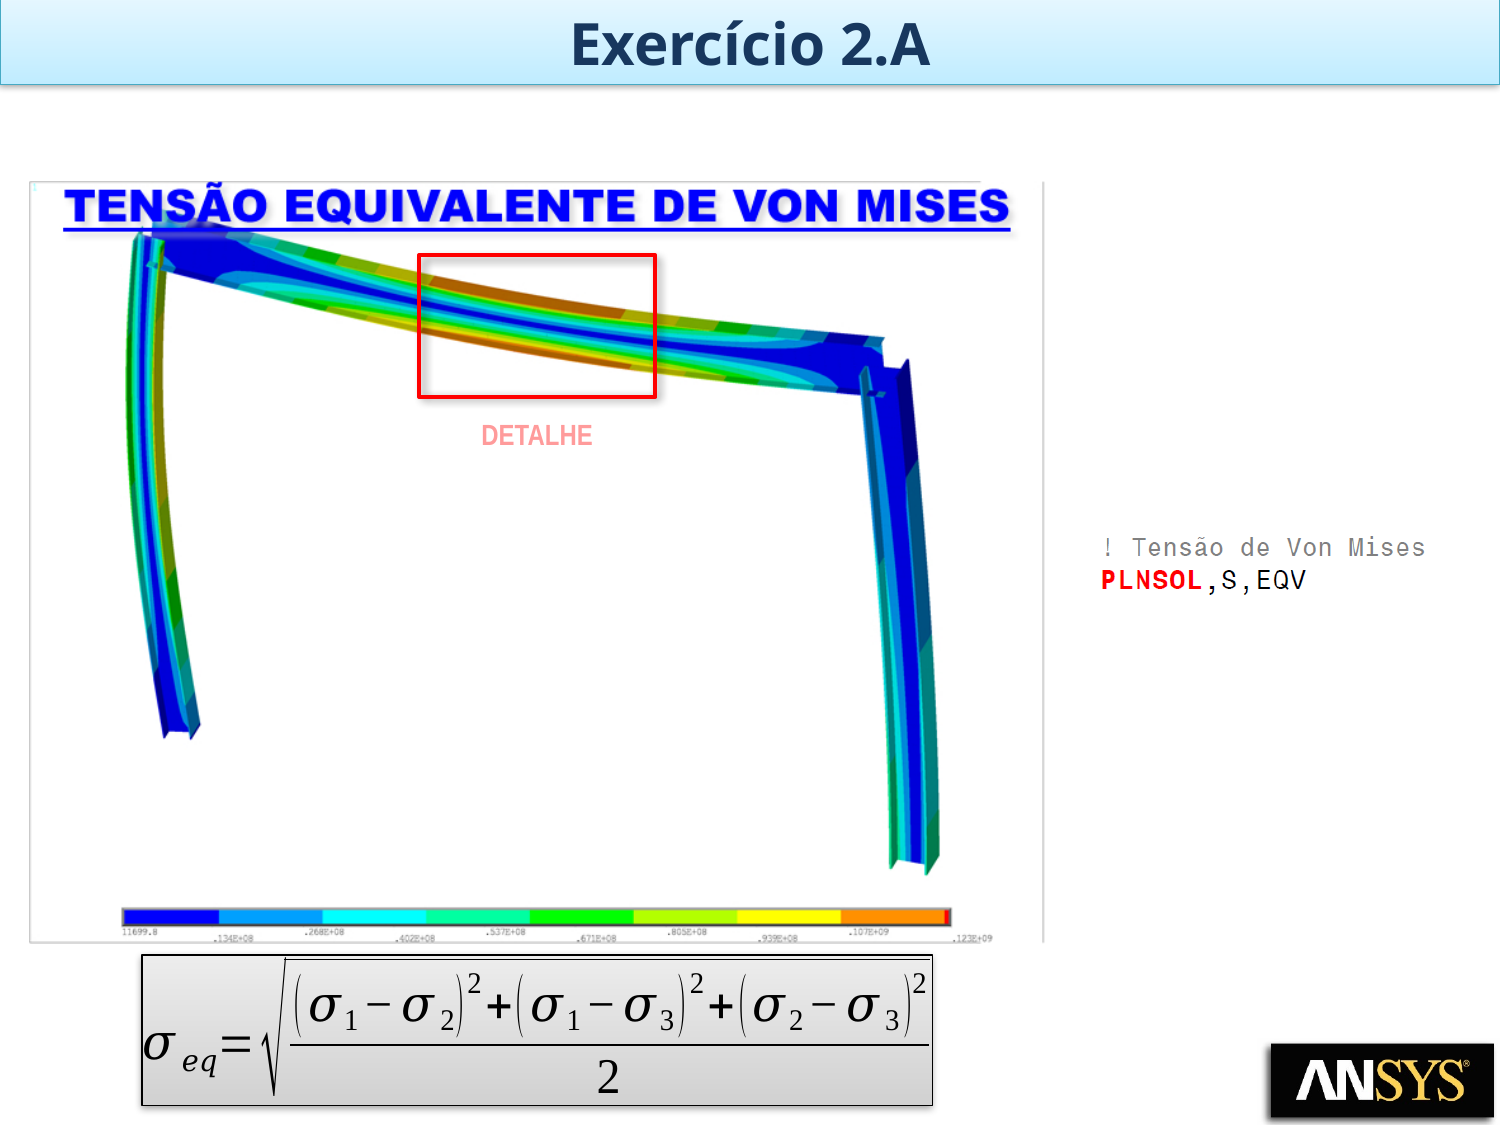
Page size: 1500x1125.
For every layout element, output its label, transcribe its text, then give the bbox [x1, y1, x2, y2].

picture [29, 181, 1046, 944]
text_box Exercício 2.A [0, 0, 1500, 85]
picture [1076, 519, 1436, 607]
picture [1257, 1037, 1500, 1125]
